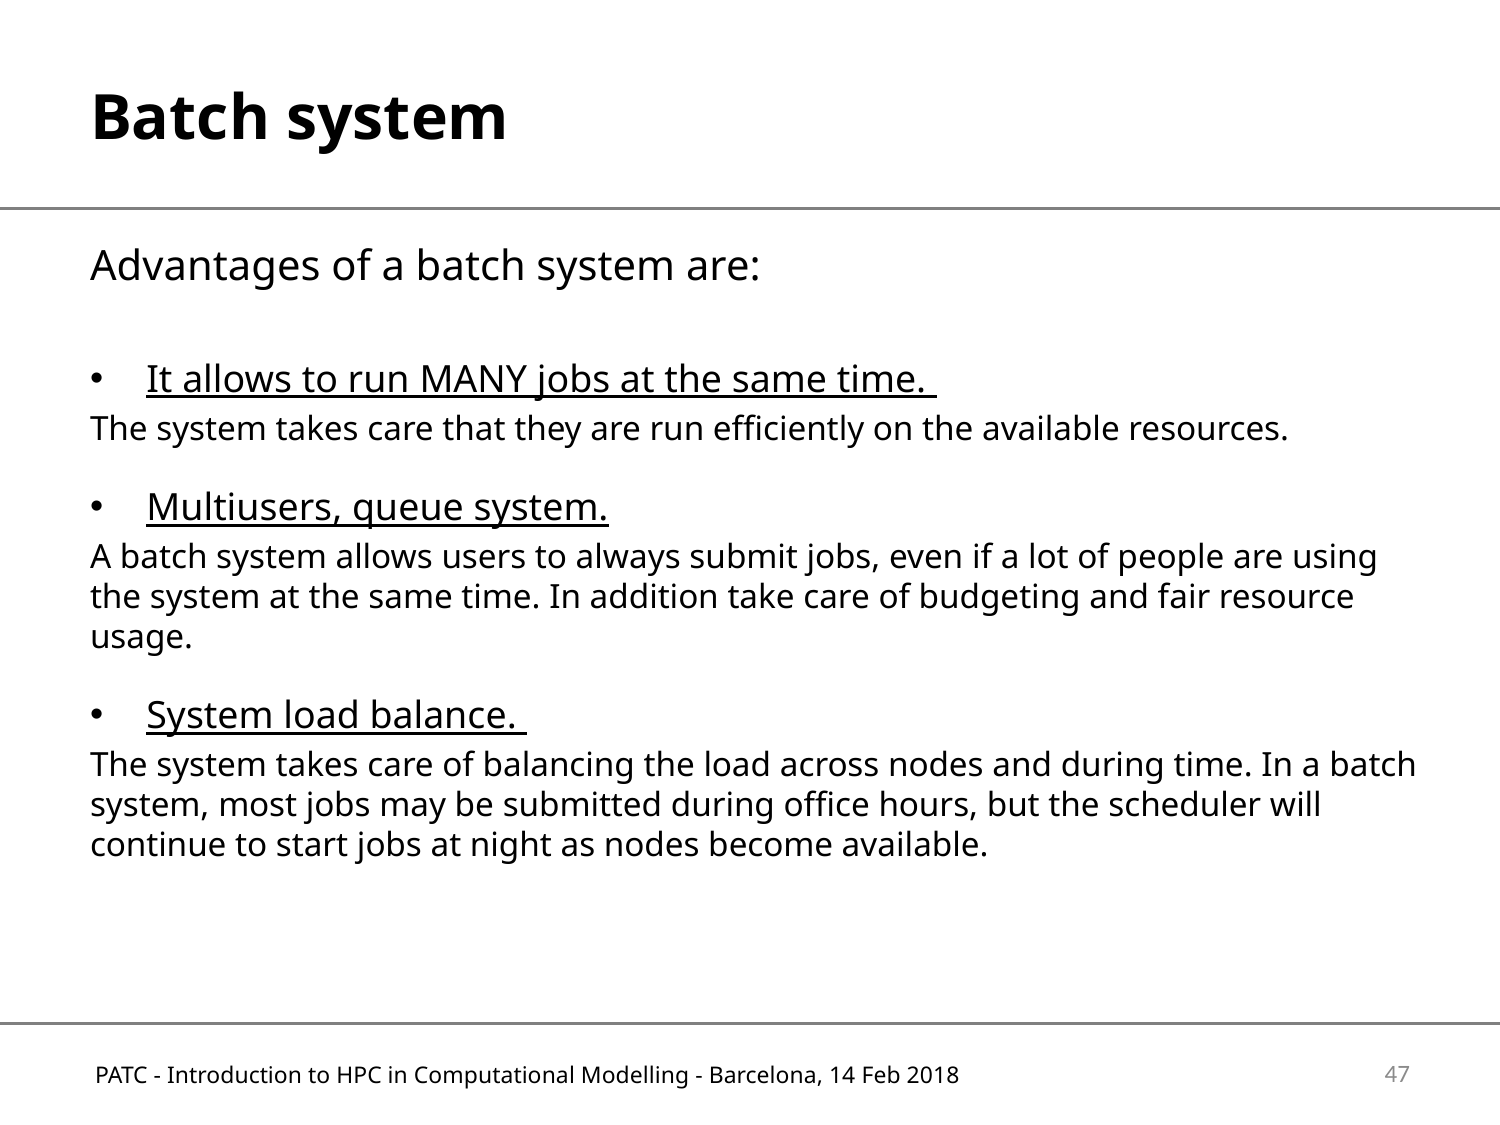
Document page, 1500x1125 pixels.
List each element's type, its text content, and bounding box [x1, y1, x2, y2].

list Advantages of a batch system are: It allows to run MANY jobs at the same time. The system takes care that they are run efficiently on the available resources. Multiusers, queue system. A batch system allows users to always submit jobs, even if a lot of people are using the system at the same time. In addition take care of budgeting and fair resource usage. System load balance. The system takes care of balancing the load across nodes and during time. In a batch system, most jobs may be submitted during office hours, but the scheduler will continue to start jobs at night as nodes become available. [75, 231, 1447, 994]
title Batch system [75, 45, 1069, 185]
slide_number 47 [1074, 1042, 1425, 1103]
